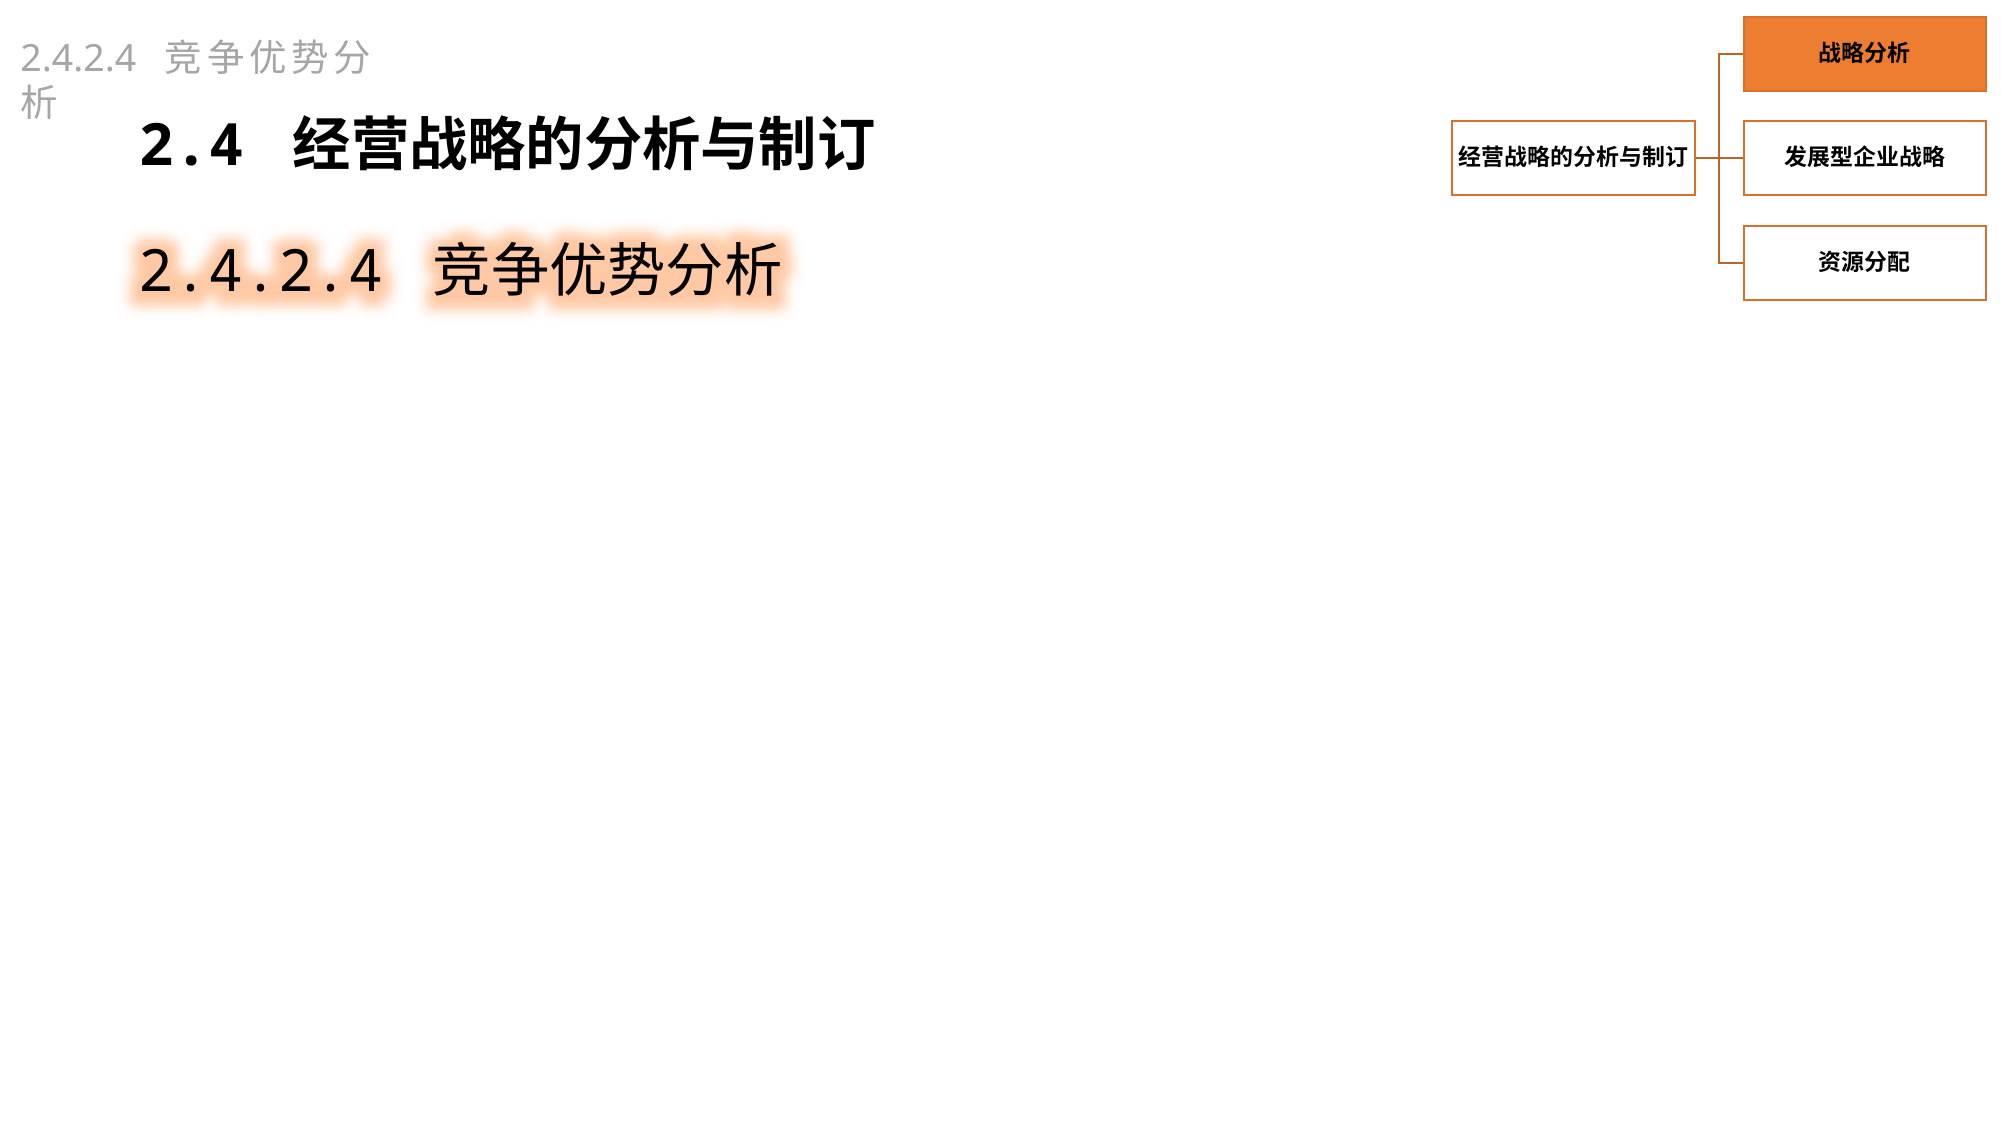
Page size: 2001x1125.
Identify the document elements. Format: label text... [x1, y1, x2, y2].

text_box 2.4.2.4 竞争优势分析 [120, 172, 1945, 329]
text_box 顾客讨价 还价的能力 [118, 172, 1949, 335]
text_box 2.4.2.4 竞争优势分析 [5, 26, 386, 87]
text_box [1434, 16, 2000, 300]
text_box 2.4 经营战略的分析与制订 [120, 97, 1434, 153]
text_box 2.3.2.0 核心能力的特性（选择★） [114, 166, 1954, 339]
